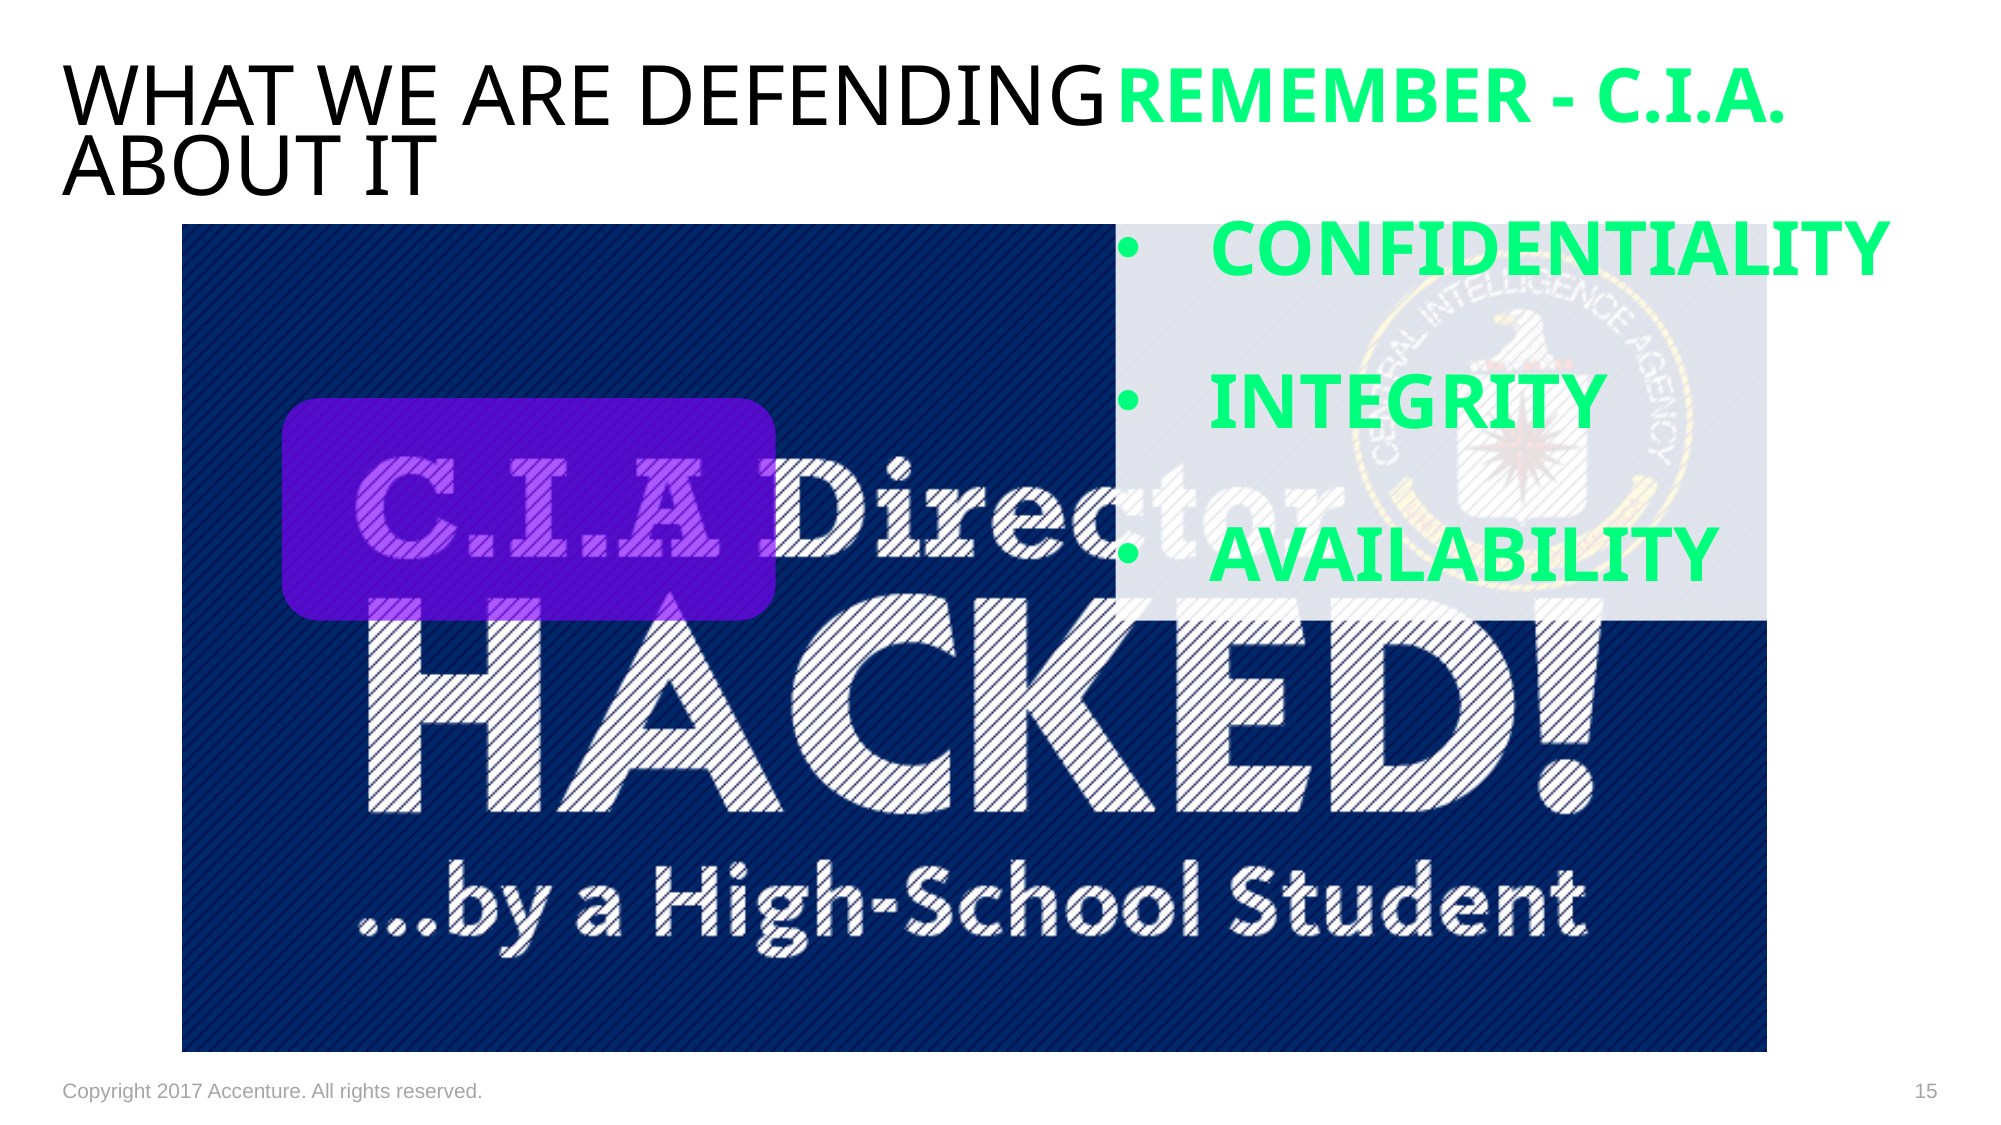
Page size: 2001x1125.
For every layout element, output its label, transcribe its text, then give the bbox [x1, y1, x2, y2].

picture [182, 224, 1767, 1052]
footer Copyright 2017 Accenture. All rights reserved. [62, 1069, 1000, 1104]
slide_number 15 [1887, 1069, 1938, 1104]
title WHAT WE are DEFENDING about it [62, 62, 1110, 225]
list Remember - C.I.A. Confidentiality Integrity Availability [1115, 46, 2000, 621]
